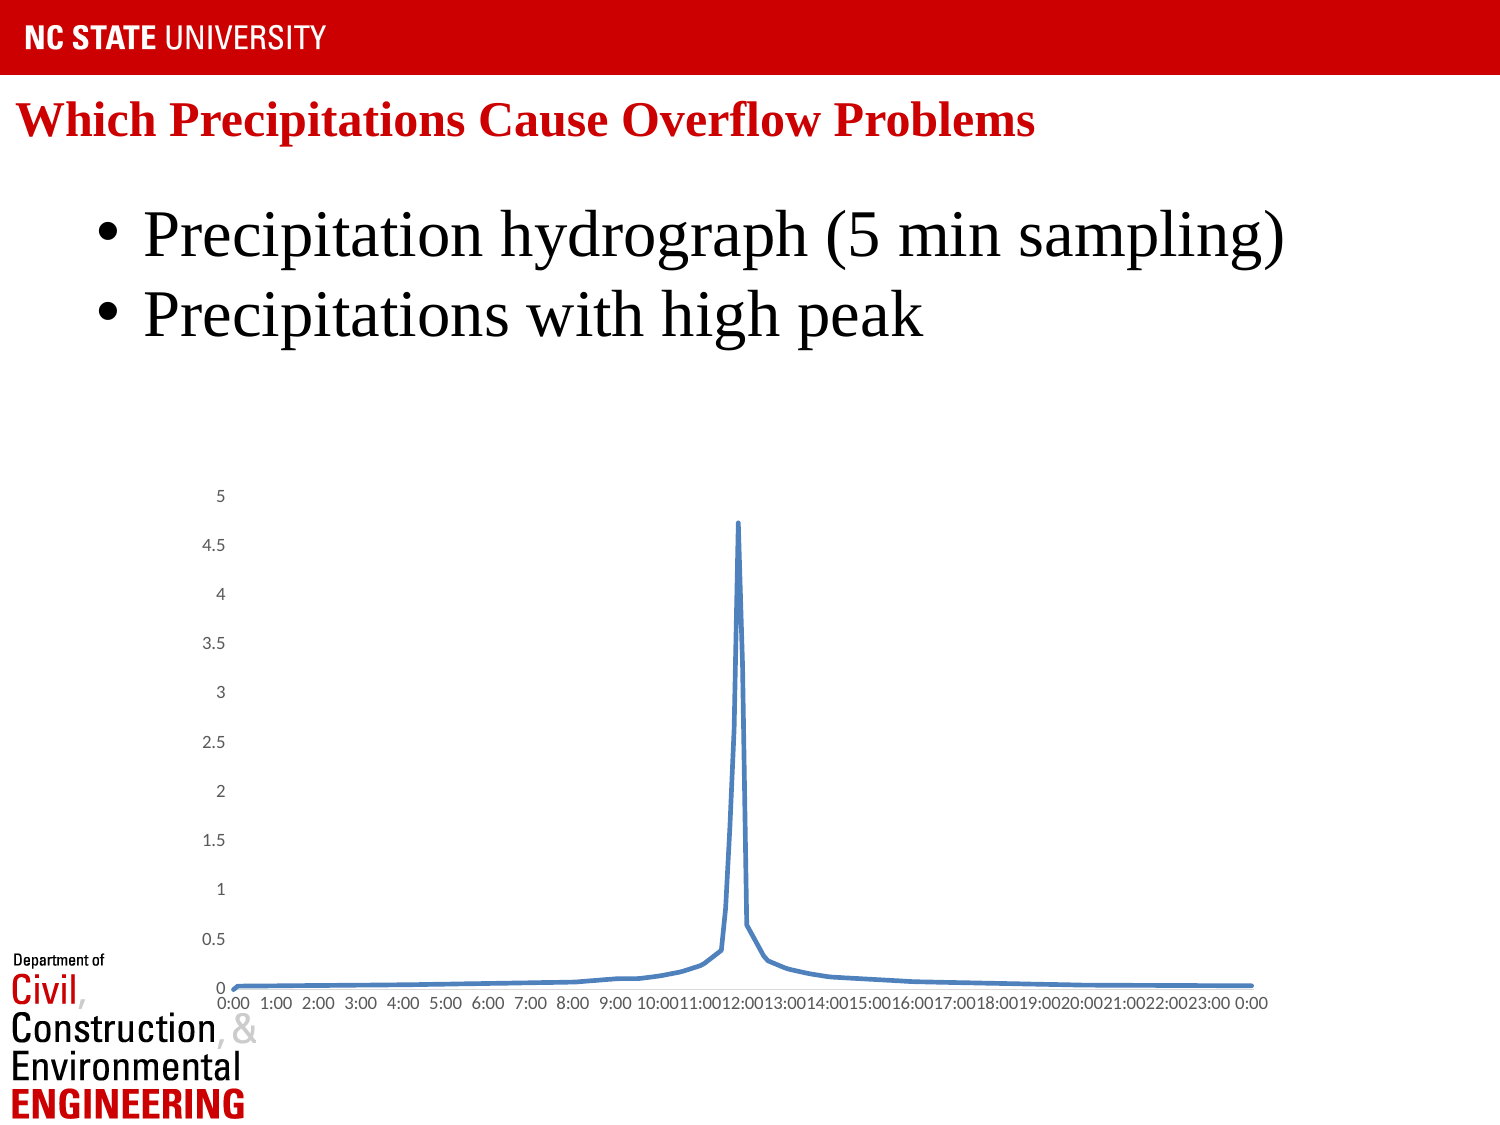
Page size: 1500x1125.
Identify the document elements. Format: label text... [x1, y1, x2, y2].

title Which Precipitations Cause Overflow Problems [0, 77, 1469, 155]
picture [12, 953, 256, 1119]
chart [179, 476, 1291, 1026]
picture [0, 0, 1500, 75]
text_box Precipitation hydrograph (5 min sampling) Precipitations with high peak [81, 182, 1303, 358]
